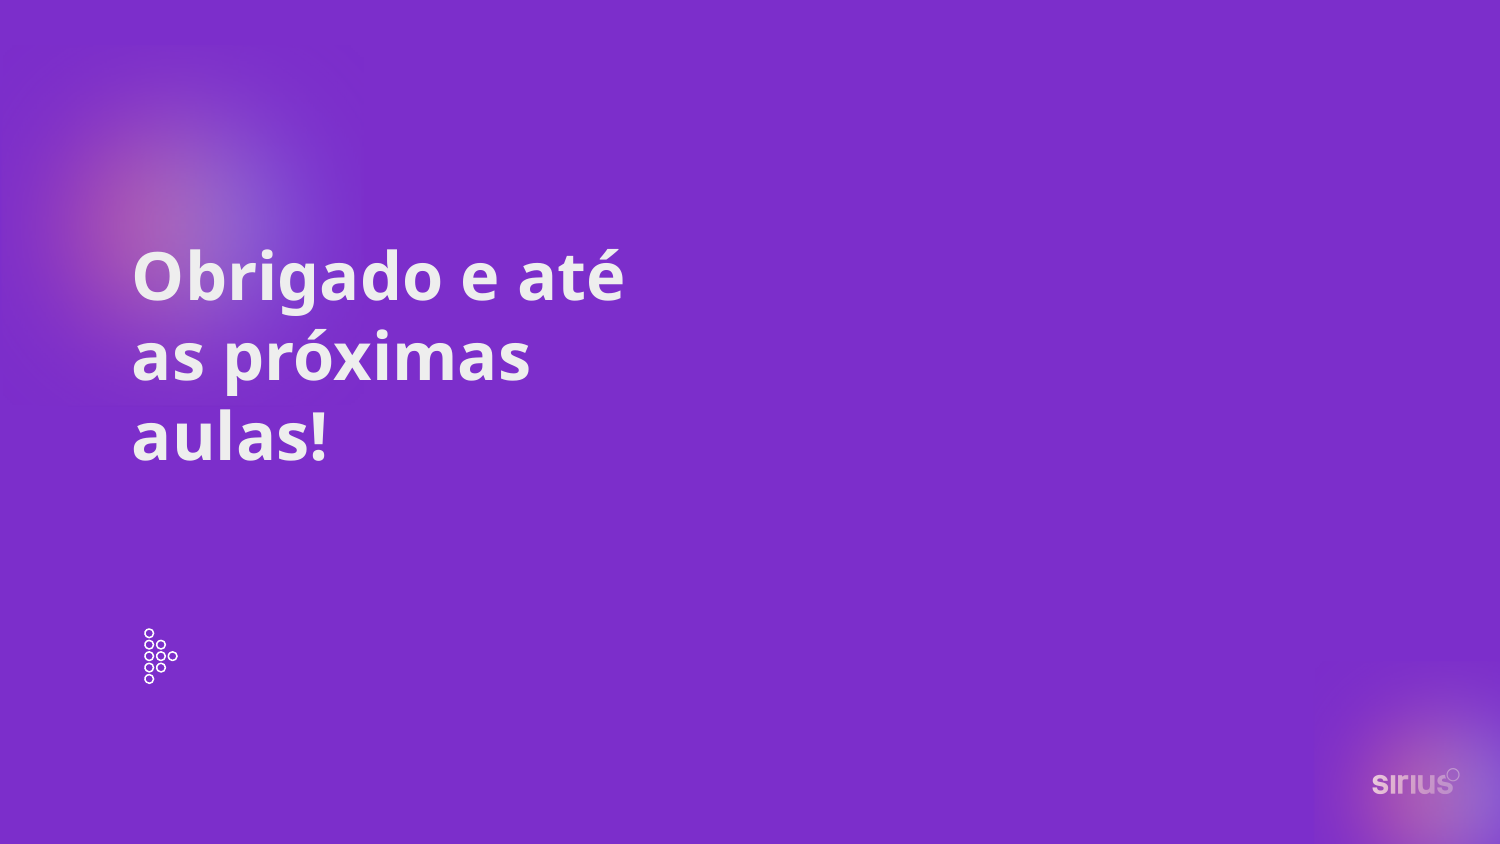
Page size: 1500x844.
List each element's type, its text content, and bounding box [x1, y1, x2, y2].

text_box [143, 628, 178, 684]
picture [1313, 661, 1500, 844]
text_box Obrigado e até as próximas aulas! [116, 219, 730, 489]
picture [0, 45, 364, 410]
